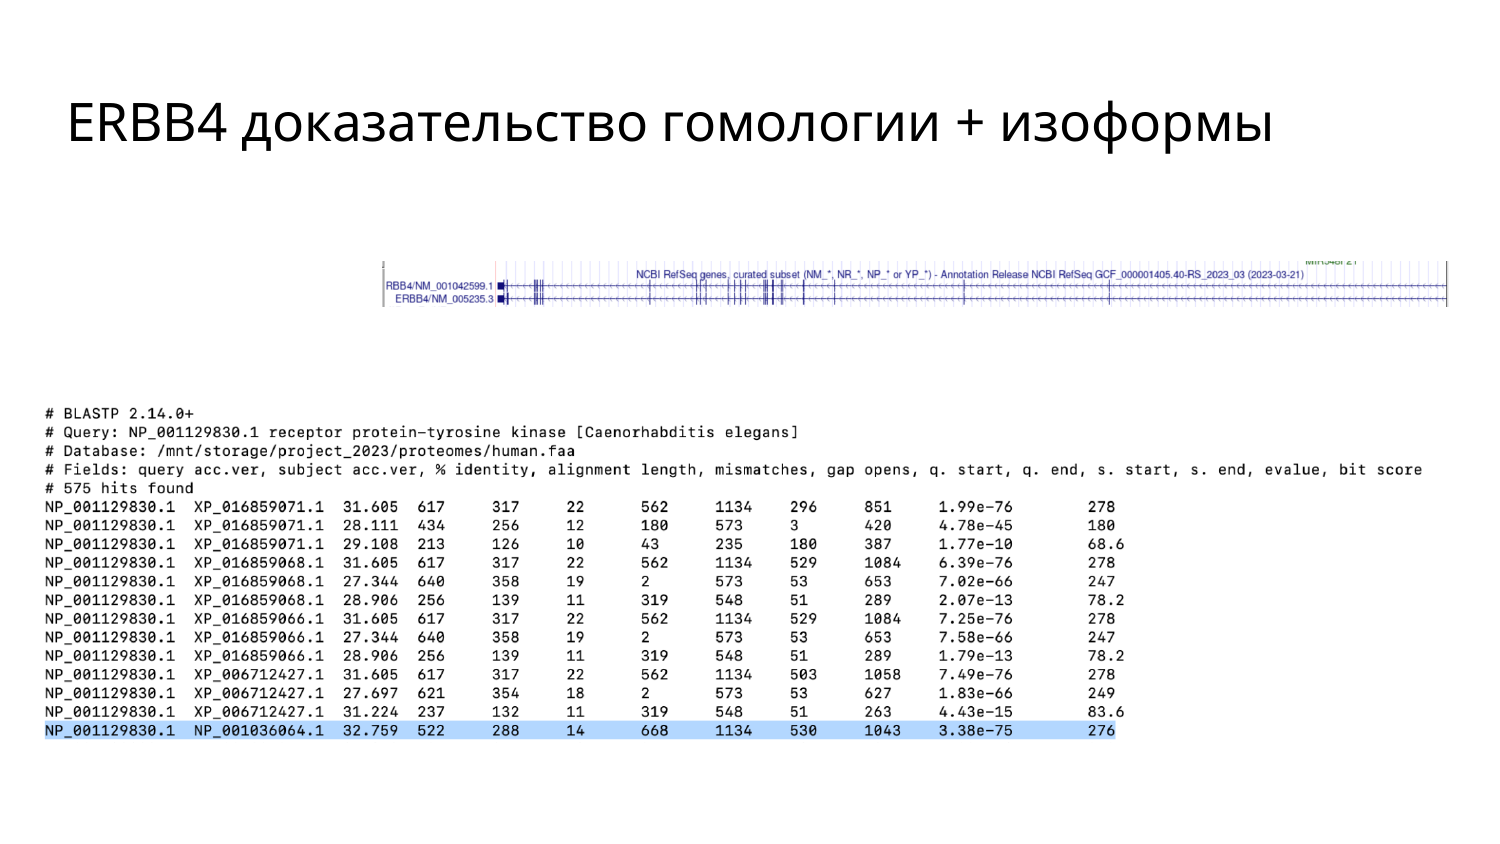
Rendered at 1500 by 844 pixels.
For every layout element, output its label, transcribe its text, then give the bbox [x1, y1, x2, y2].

picture [38, 401, 1450, 744]
title ERBB4 доказательство гомологии + изоформы [51, 72, 1449, 167]
picture [382, 261, 1450, 307]
